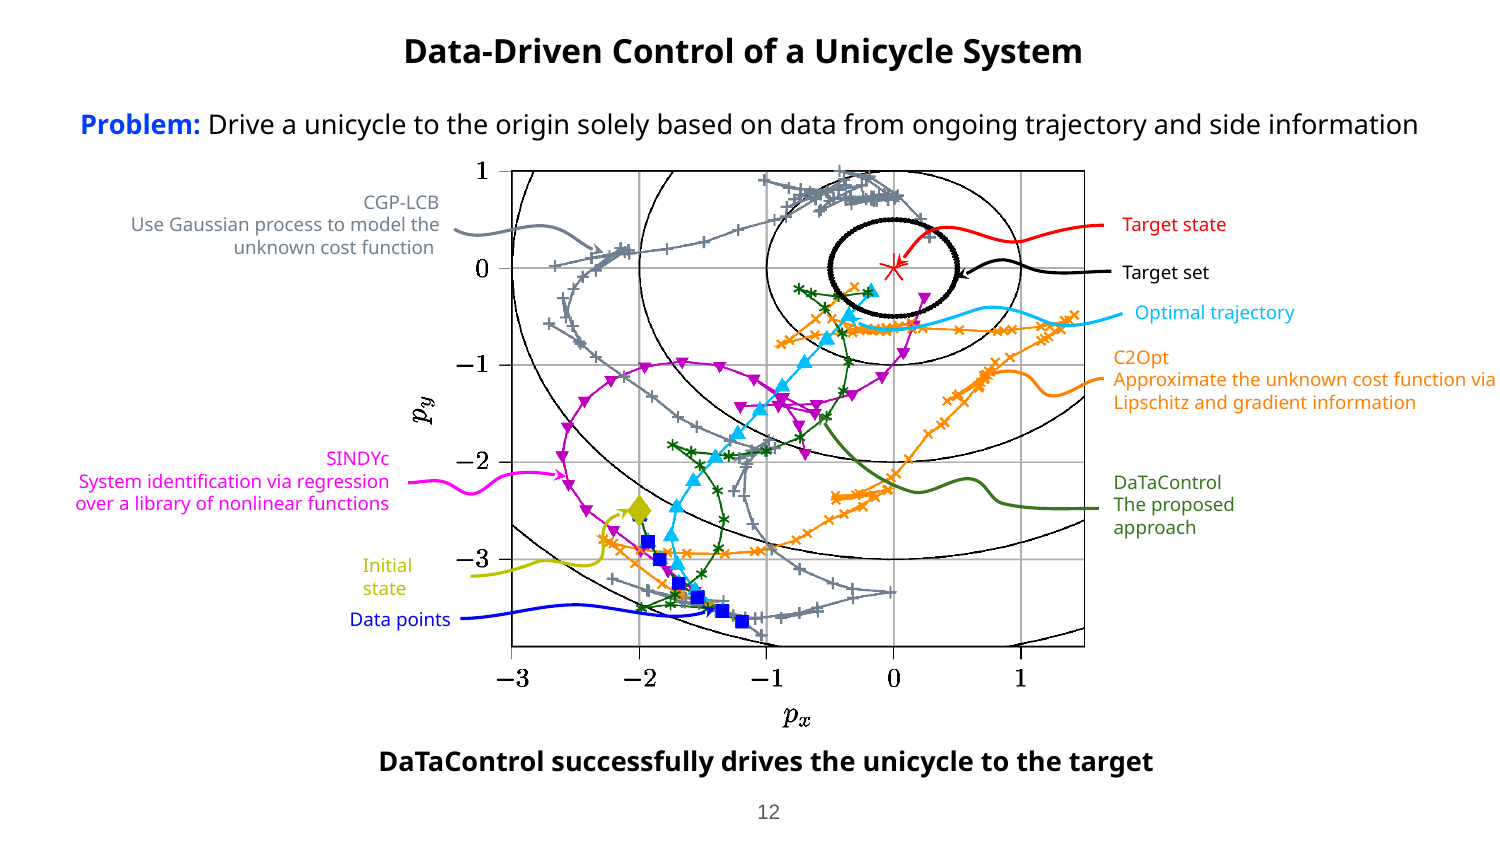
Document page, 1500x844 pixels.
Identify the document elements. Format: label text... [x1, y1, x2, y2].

picture [403, 152, 1085, 737]
slide_number ‹#› [705, 781, 795, 844]
text_box Data-Driven Control of a Unicycle System [38, 15, 1449, 85]
text_box SINDYc System identification via regression over a library of nonlinear functions [35, 439, 395, 523]
text_box Data points [334, 597, 395, 641]
text_box DaTaControl successfully drives the unicycle to the target [357, 728, 1175, 781]
text_box Target state [1107, 202, 1245, 246]
text_box Initial state [347, 555, 395, 598]
text_box Target set [1107, 250, 1231, 293]
text_box Problem: Drive a unicycle to the origin solely based on data from ongoing trajectory and side information [64, 102, 1467, 145]
text_box [1090, 313, 1119, 324]
text_box C2Opt Approximate the unknown cost function via Lipschitz and gradient information [1098, 343, 1500, 415]
text_box CGP-LCB Use Gaussian process to model the unknown cost function [85, 188, 395, 260]
text_box Optimal trajectory [1119, 290, 1328, 334]
text_box DaTaControl The proposed approach [1098, 469, 1336, 540]
